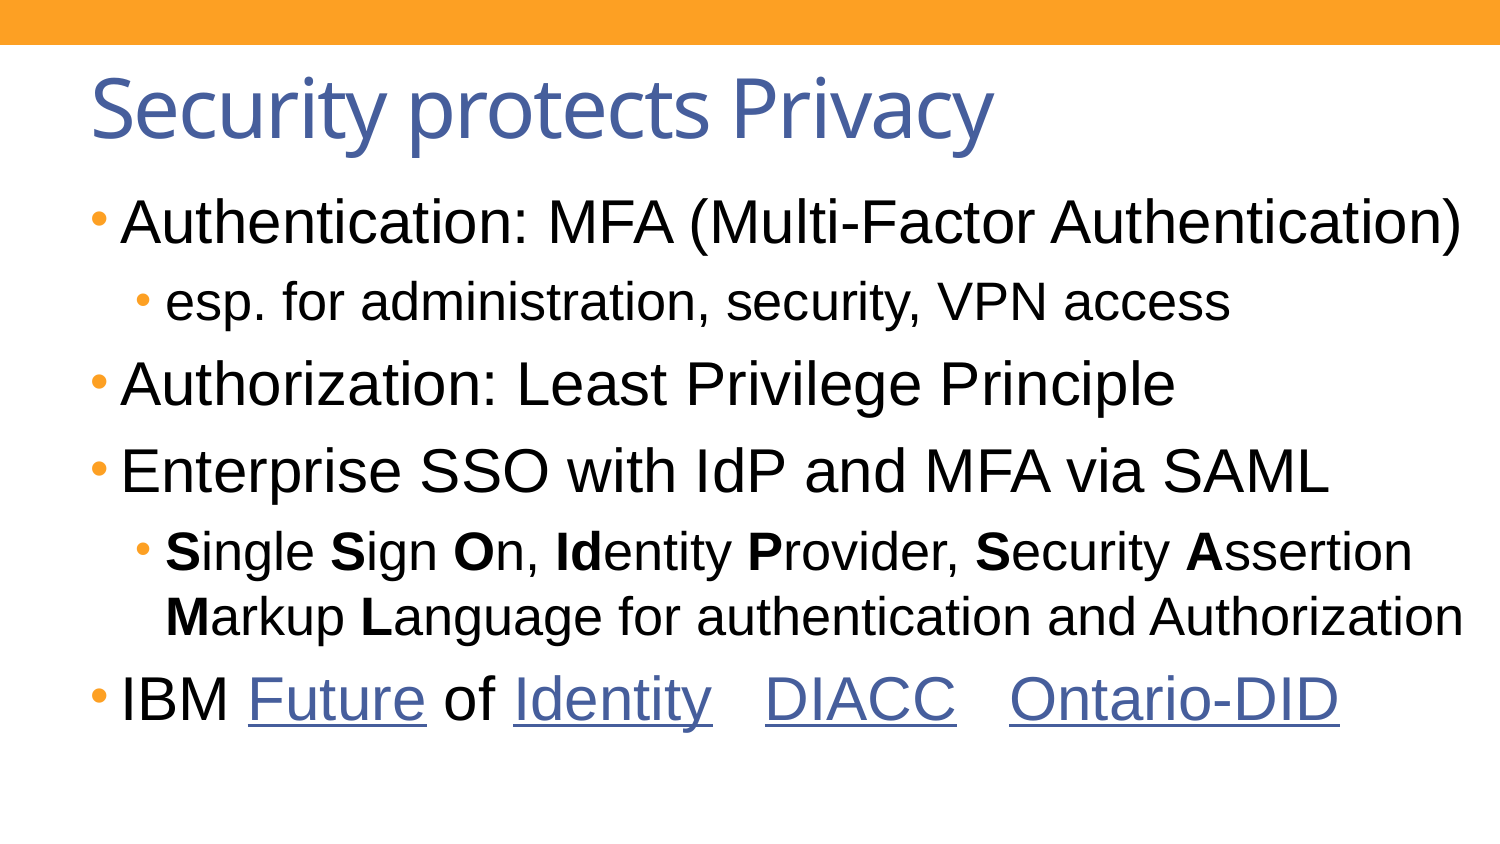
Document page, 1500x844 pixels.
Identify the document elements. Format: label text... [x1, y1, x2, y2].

list Authentication: MFA (Multi-Factor Authentication) esp. for administration, security, VPN access Authorization: Least Privilege Principle Enterprise SSO with IdP and MFA via SAML Single Sign On, Identity Provider, Security Assertion Markup Language for authentication and Authorization IBM Future of Identity DIACC Ontario-DID [75, 173, 1500, 774]
title Security protects Privacy [75, 43, 1425, 166]
